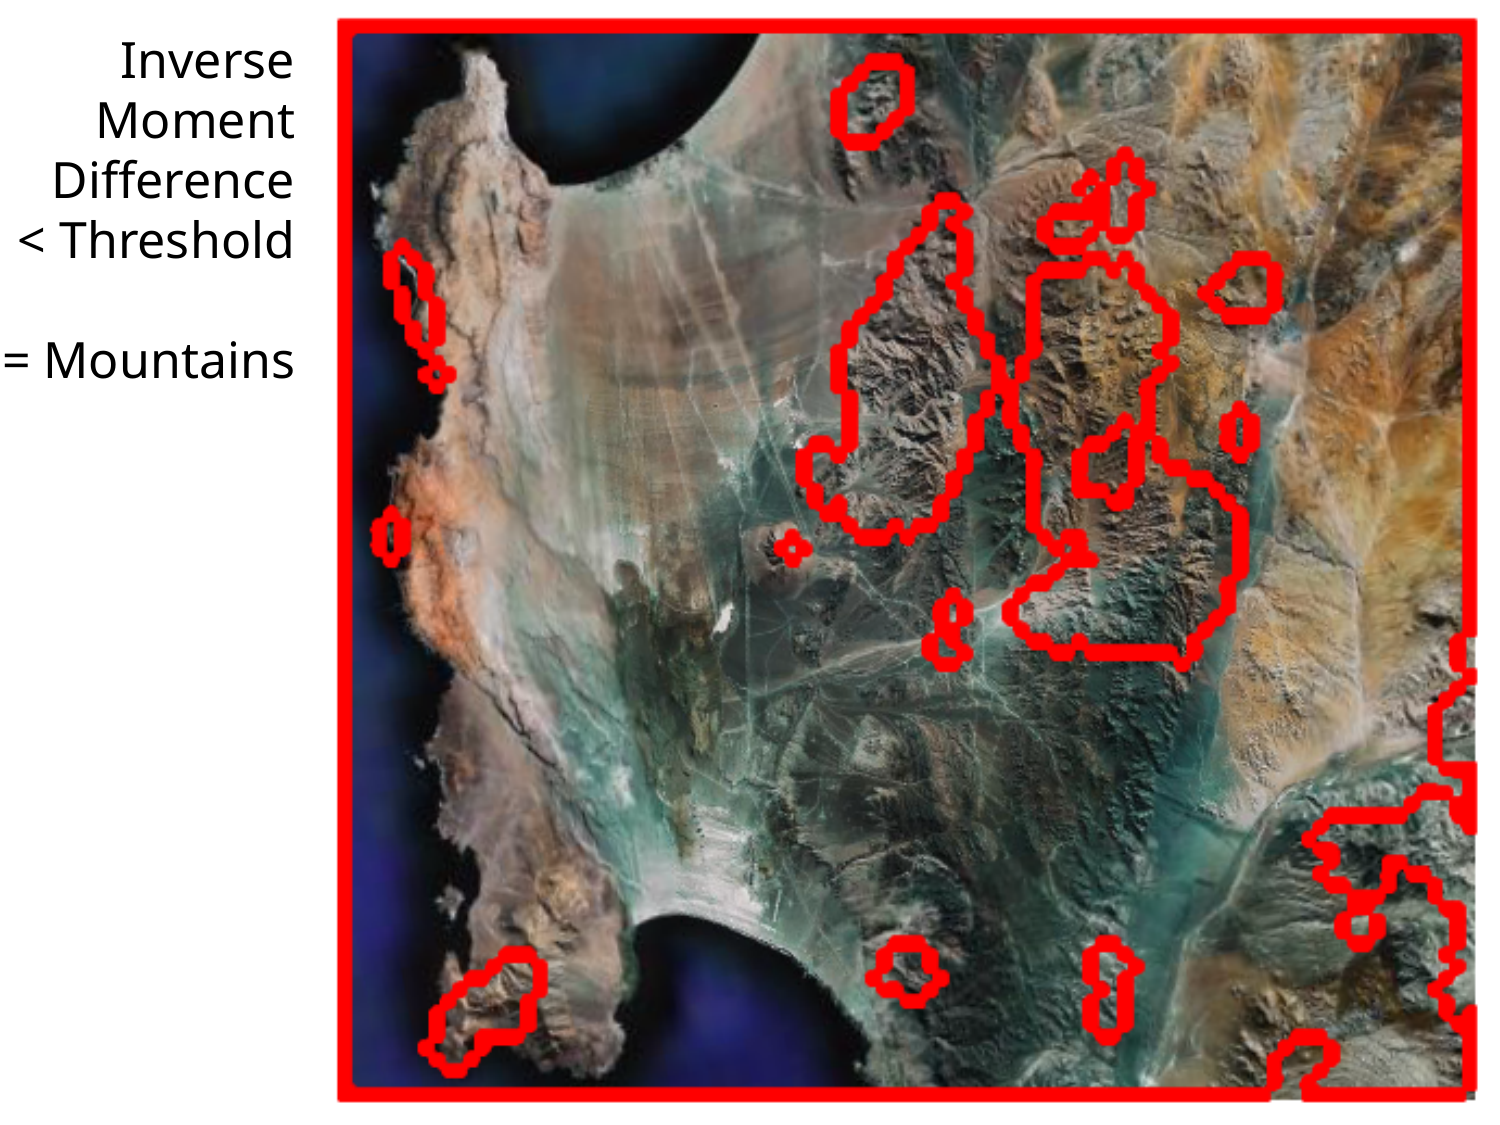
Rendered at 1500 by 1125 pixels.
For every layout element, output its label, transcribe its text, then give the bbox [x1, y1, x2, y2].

picture [313, 16, 1500, 1125]
text_box Inverse Moment Difference < Threshold = Mountains [0, 21, 309, 397]
